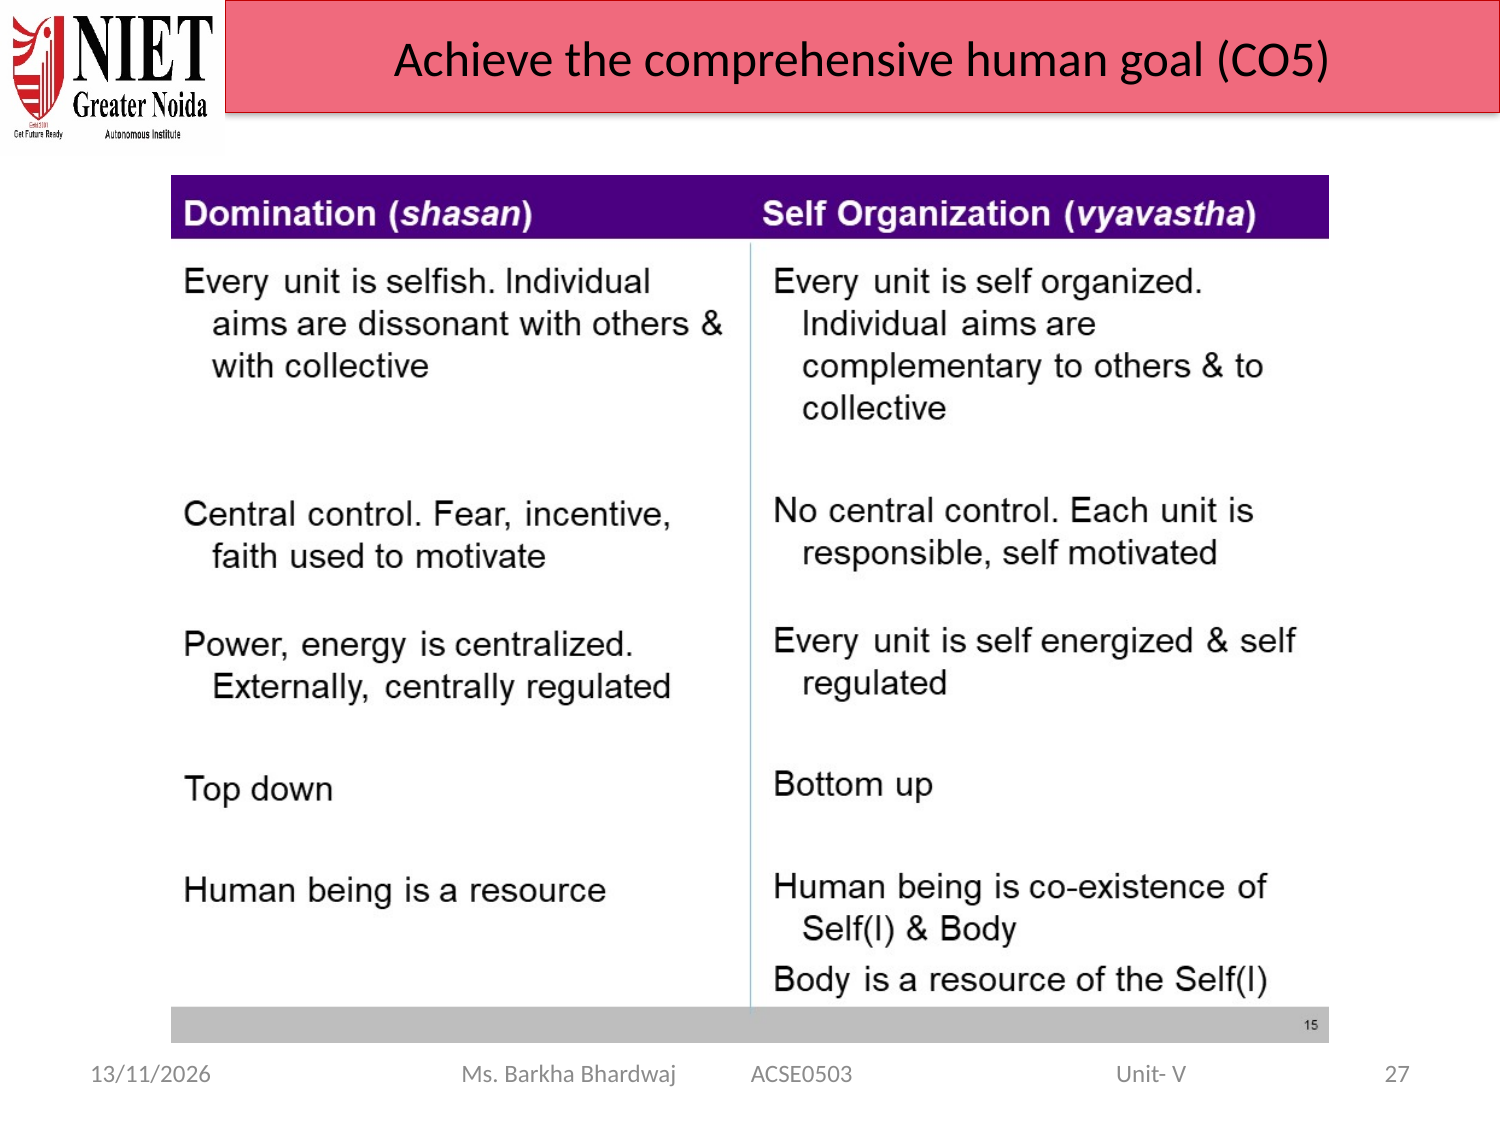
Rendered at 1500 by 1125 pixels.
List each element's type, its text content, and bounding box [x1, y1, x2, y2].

footer Ms. Barkha Bhardwaj ACSE0503 Unit- V [412, 1051, 1238, 1103]
picture [171, 175, 1329, 1043]
picture [0, 0, 226, 156]
text_box Achieve the comprehensive human goal (CO5) [226, 0, 1500, 113]
slide_number 27 [1337, 1042, 1425, 1103]
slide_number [75, 1042, 250, 1103]
